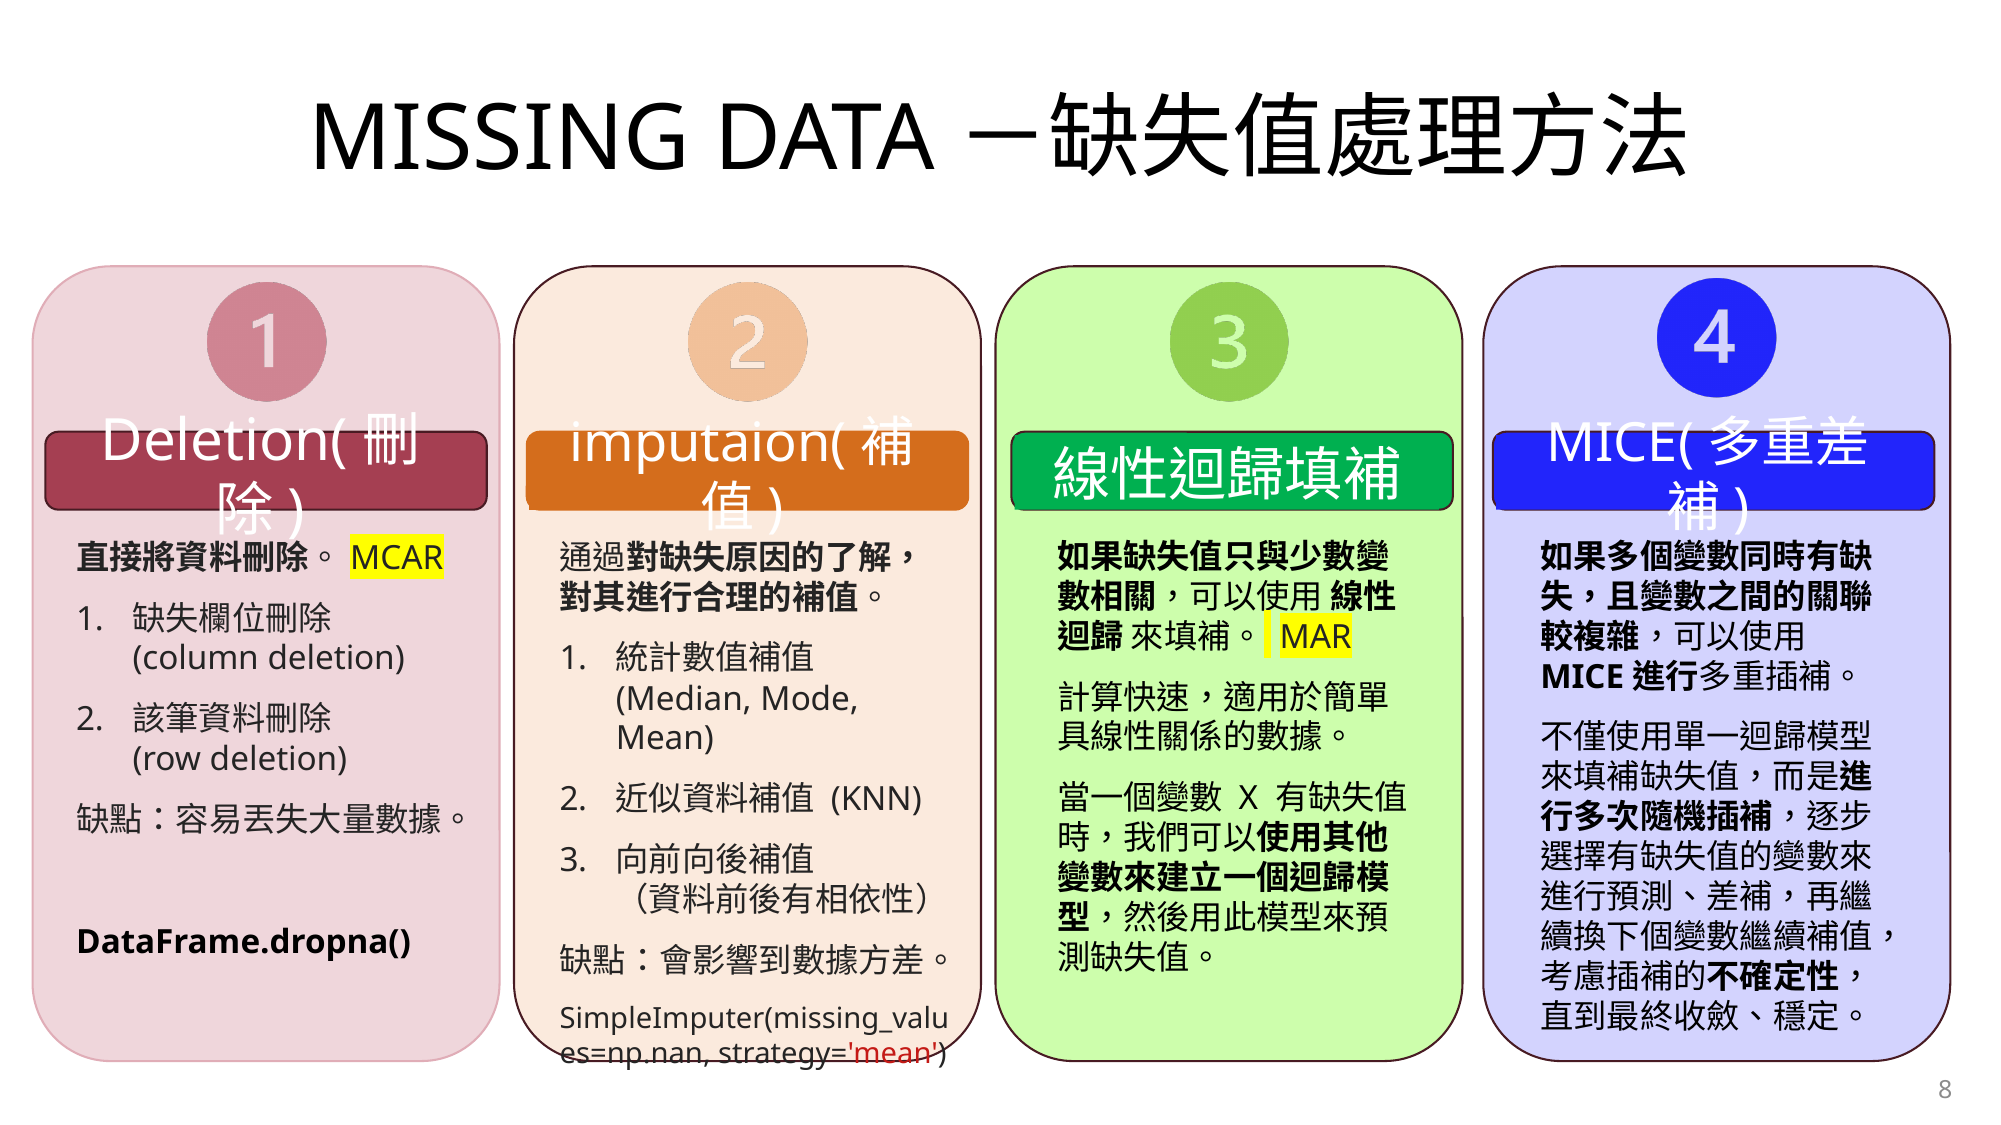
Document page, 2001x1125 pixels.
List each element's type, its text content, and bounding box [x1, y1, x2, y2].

title Missing Data－缺失值處理方法 [97, 0, 1903, 267]
text_box [1482, 265, 1952, 1063]
picture [672, 266, 823, 417]
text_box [526, 431, 969, 510]
slide_number 8 [1894, 1061, 1968, 1121]
picture [1153, 266, 1304, 417]
picture [1641, 262, 1792, 413]
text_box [45, 431, 487, 510]
text_box 如果缺失值只與少數變數相關，可以使用 線性迴歸 來填補。 MAR 計算快速，適用於簡單具線性關係的數據。 當一個變數 X 有缺失值時，我們可以使用其他變數來建立一個迴歸模型，然後用此模型來預測缺失值。 [1042, 527, 1437, 1008]
text_box [994, 265, 1464, 1063]
picture [191, 266, 342, 417]
text_box 通過對缺失原因的了解，對其進行合理的補值。 統計數值補值(Median, Mode, Mean) 近似資料補值 (KNN) 向前向後補值 （資料前後有相依性） 缺點：會影響到數據方差。 SimpleImputer(missing_values=np.nan, strategy='mean') [544, 528, 970, 974]
text_box 如果多個變數同時有缺失，且變數之間的關聯較複雜，可以使用 MICE進行多重插補。 不僅使用單一迴歸模型來填補缺失值，而是進行多次隨機插補，逐步選擇有缺失值的變數來進行預測、差補，再繼續換下個變數繼續補值，考慮插補的不確定性，直到最終收斂、穩定。 [1525, 527, 1921, 826]
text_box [1492, 431, 1935, 510]
text_box [31, 265, 501, 1063]
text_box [1011, 431, 1453, 510]
text_box 直接將資料刪除。MCAR 缺失欄位刪除(column deletion) 該筆資料刪除 (row deletion) 缺點：容易丟失大量數據。 DataFrame.dropna() [61, 528, 473, 893]
text_box [512, 265, 983, 1063]
